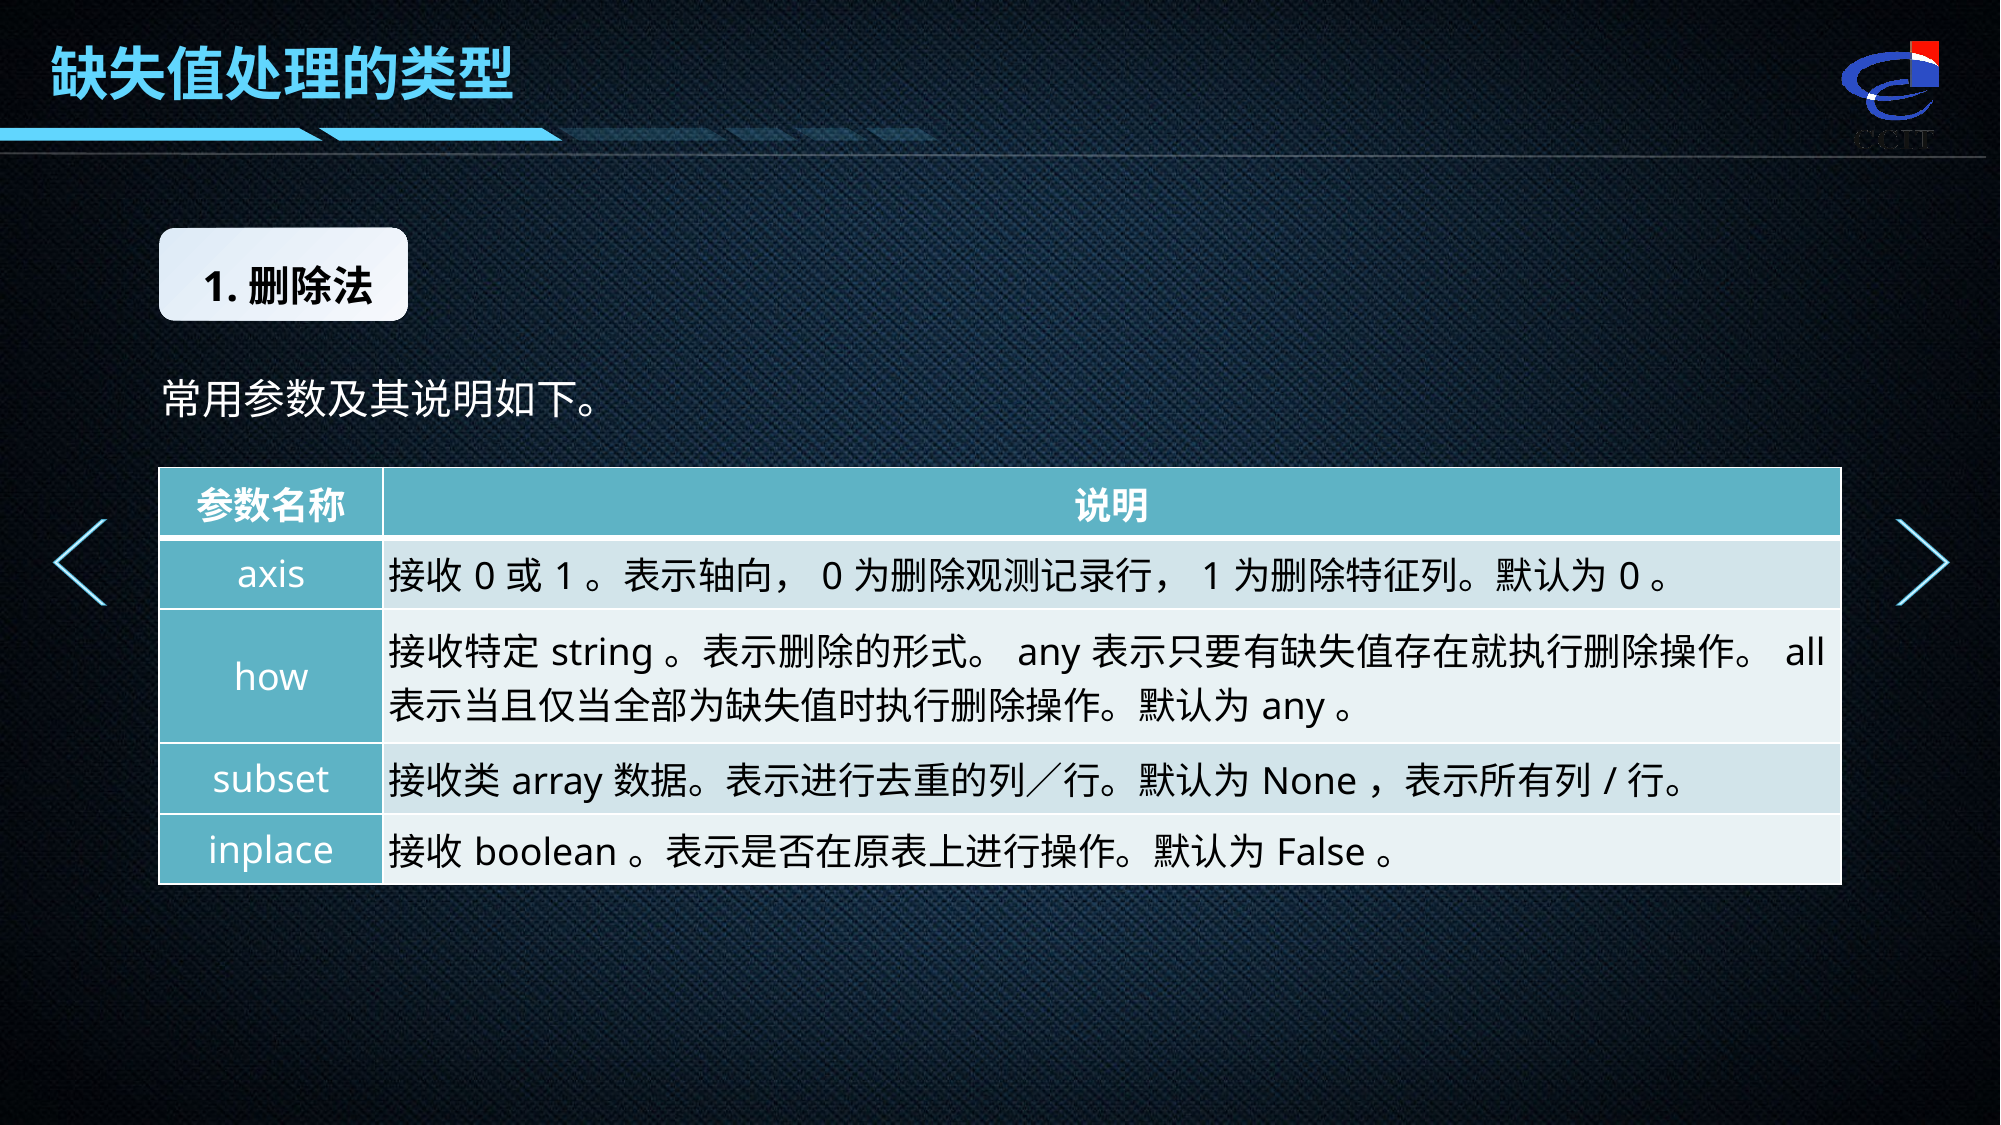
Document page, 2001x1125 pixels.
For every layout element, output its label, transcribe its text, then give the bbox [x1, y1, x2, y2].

table_header 说明 [384, 468, 1840, 535]
table_cell inplace [160, 815, 382, 883]
table_cell how [160, 610, 382, 742]
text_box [159, 227, 408, 321]
table_cell 接收boolean。表示是否在原表上进行操作。默认为False。 [384, 815, 1840, 883]
table_header 参数名称 [160, 468, 382, 535]
text_box 常用参数及其说明如下。 [62, 340, 677, 431]
picture [0, 0, 2000, 1125]
table_cell subset [160, 744, 382, 813]
table_cell 接收类array数据。表示进行去重的列∕行。默认为None，表示所有列/行。 [384, 744, 1840, 813]
table_cell 接收0或1。表示轴向，0为删除观测记录行，1为删除特征列。默认为0。 [384, 541, 1840, 608]
table_cell axis [160, 541, 382, 608]
table_cell 接收特定string。表示删除的形式。any表示只要有缺失值存在就执行删除操作。all表示当且仅当全部为缺失值时执行删除操作。默认为any。 [384, 610, 1840, 742]
text_box 缺失值处理的类型 [35, 29, 1277, 115]
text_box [0, 152, 1987, 159]
